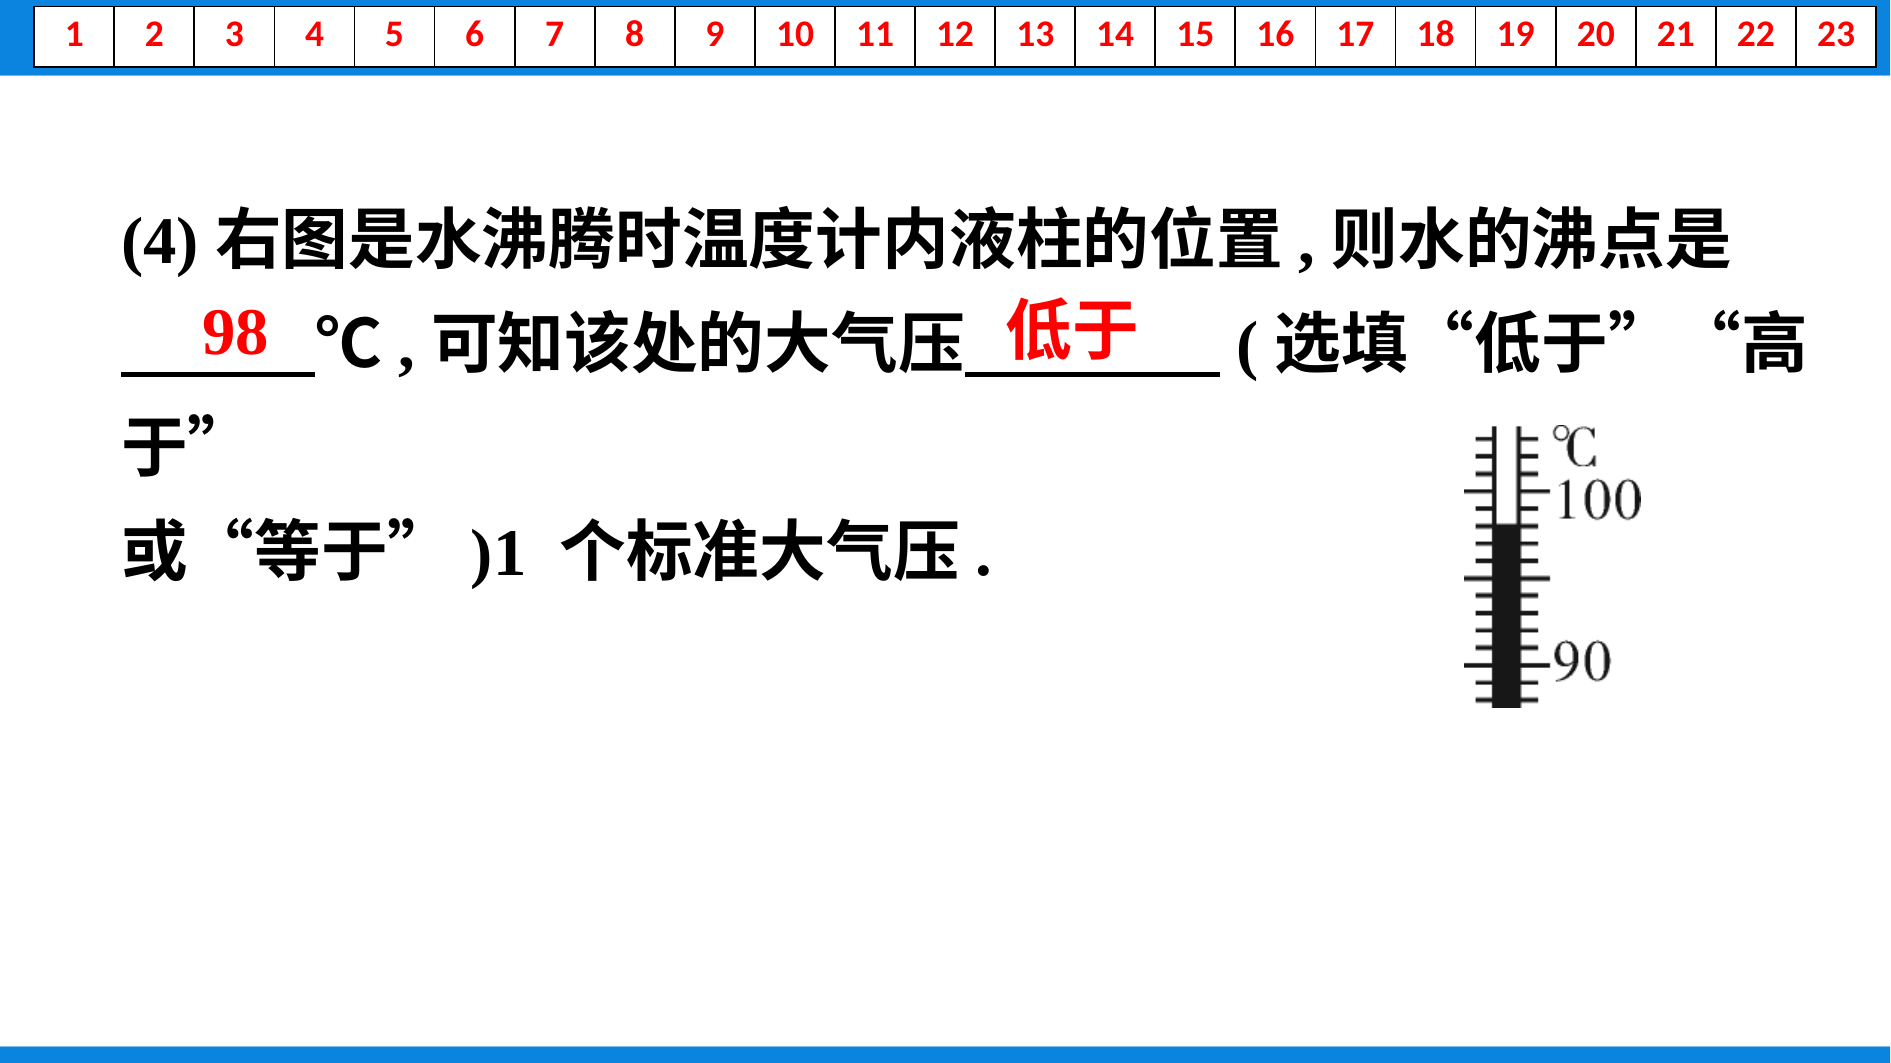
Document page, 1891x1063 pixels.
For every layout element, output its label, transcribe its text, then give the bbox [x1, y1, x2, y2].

text_box (4)右图是水沸腾时温度计内液柱的位置,则水的沸点是 ℃,可知该处的大气压 (选填“低于”“高于” 或“等于”)1 个标准大气压. [106, 165, 1891, 596]
text_box 低于 [923, 284, 1276, 372]
text_box 98 [104, 284, 390, 372]
picture [0, 0, 1891, 1063]
